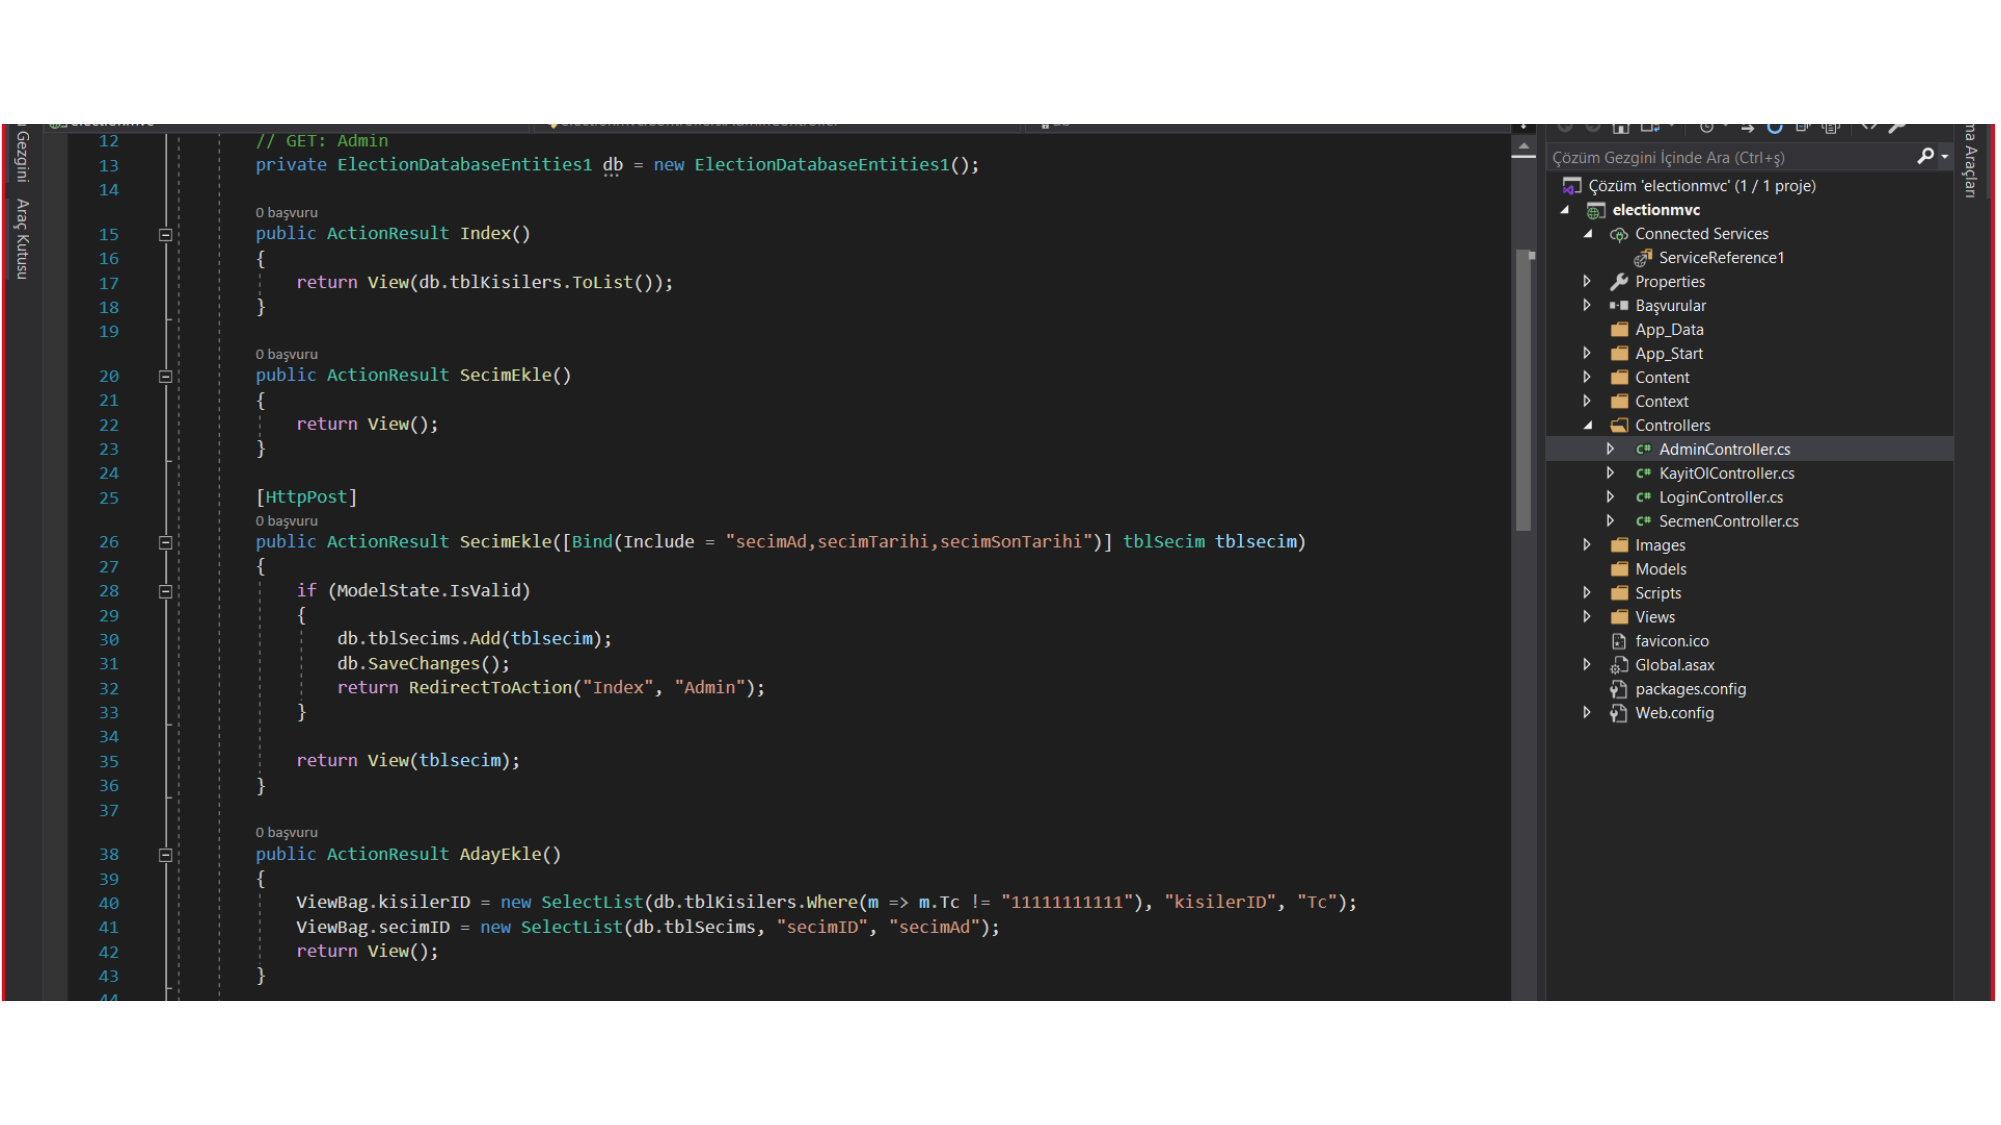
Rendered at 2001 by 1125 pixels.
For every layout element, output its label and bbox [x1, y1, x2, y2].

picture [1, 124, 1997, 1001]
